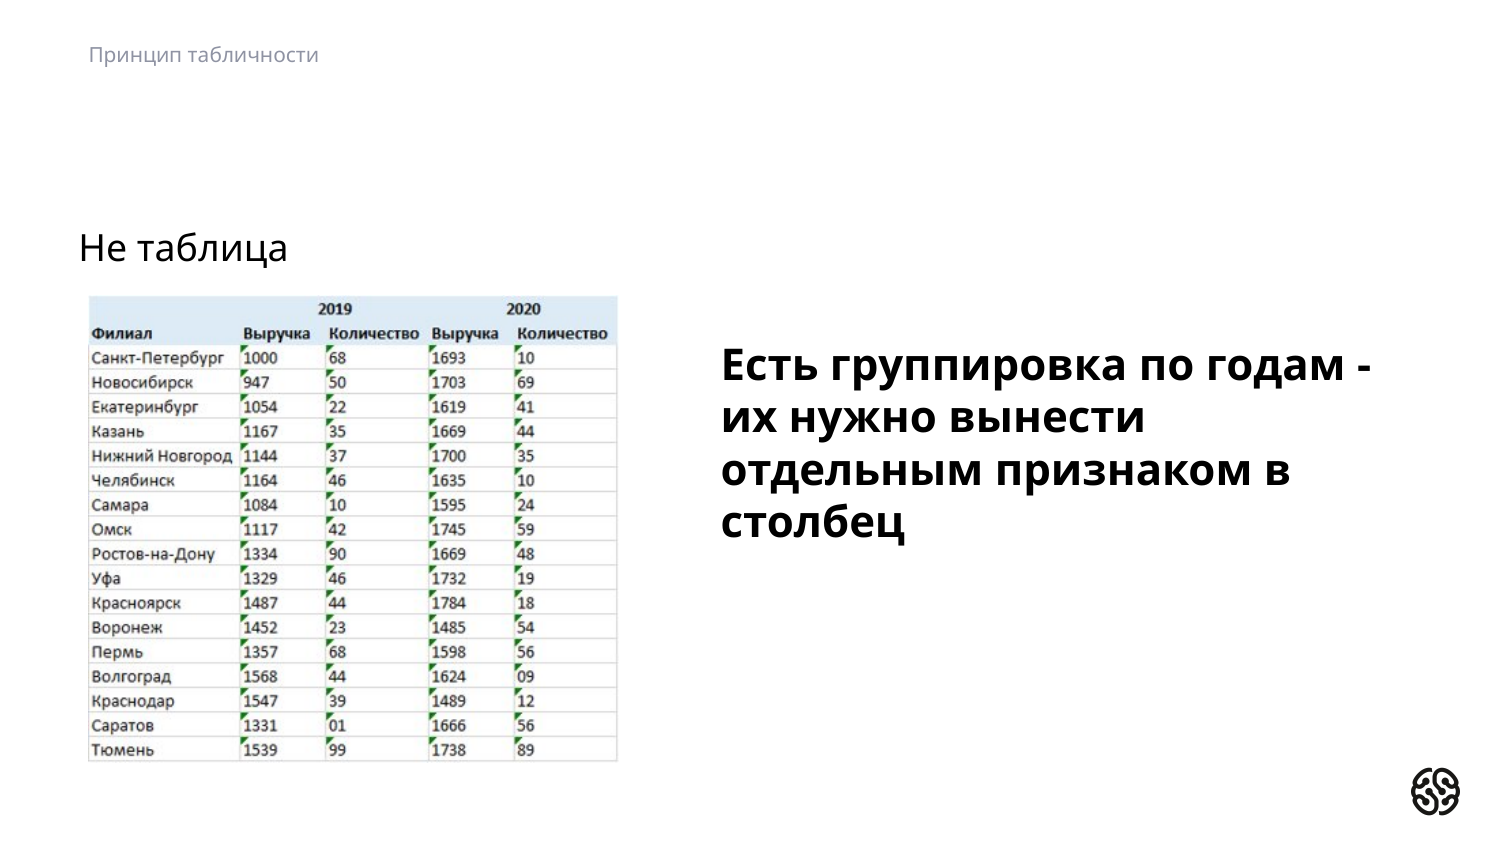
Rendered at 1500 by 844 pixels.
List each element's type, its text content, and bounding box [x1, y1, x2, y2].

picture [1411, 767, 1460, 816]
title Есть группировка по годам - их нужно вынести отдельным признаком в столбец [720, 320, 1412, 562]
picture [88, 295, 619, 763]
subtitle Принцип табличности [88, 24, 1412, 84]
title Не таблица [78, 230, 1402, 373]
